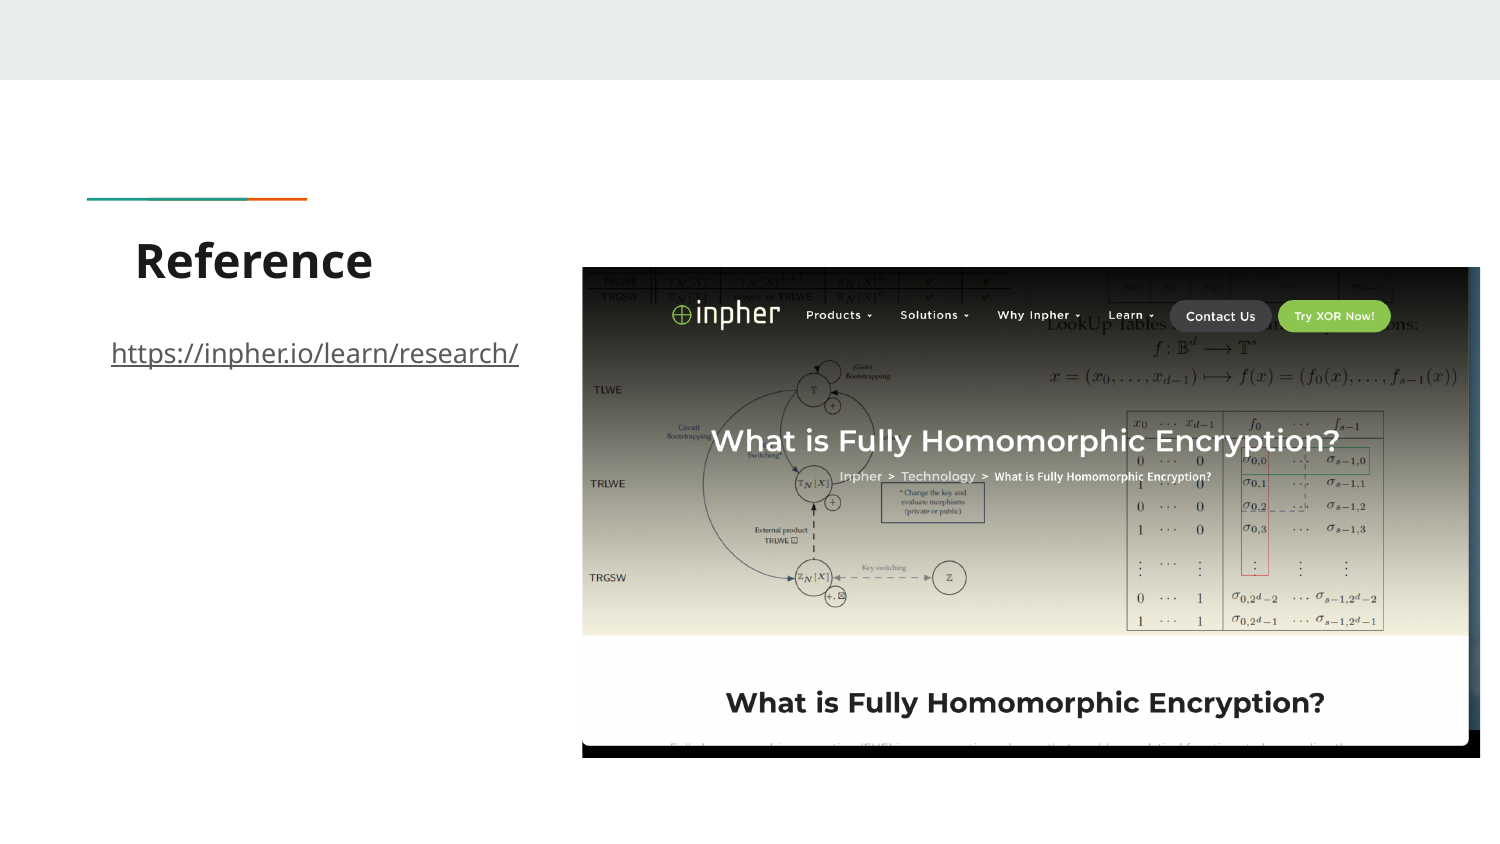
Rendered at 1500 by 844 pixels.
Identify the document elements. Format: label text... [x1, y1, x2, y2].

picture [582, 266, 1481, 759]
title Reference [119, 216, 1381, 305]
list https://inpher.io/learn/research/ [96, 315, 577, 687]
